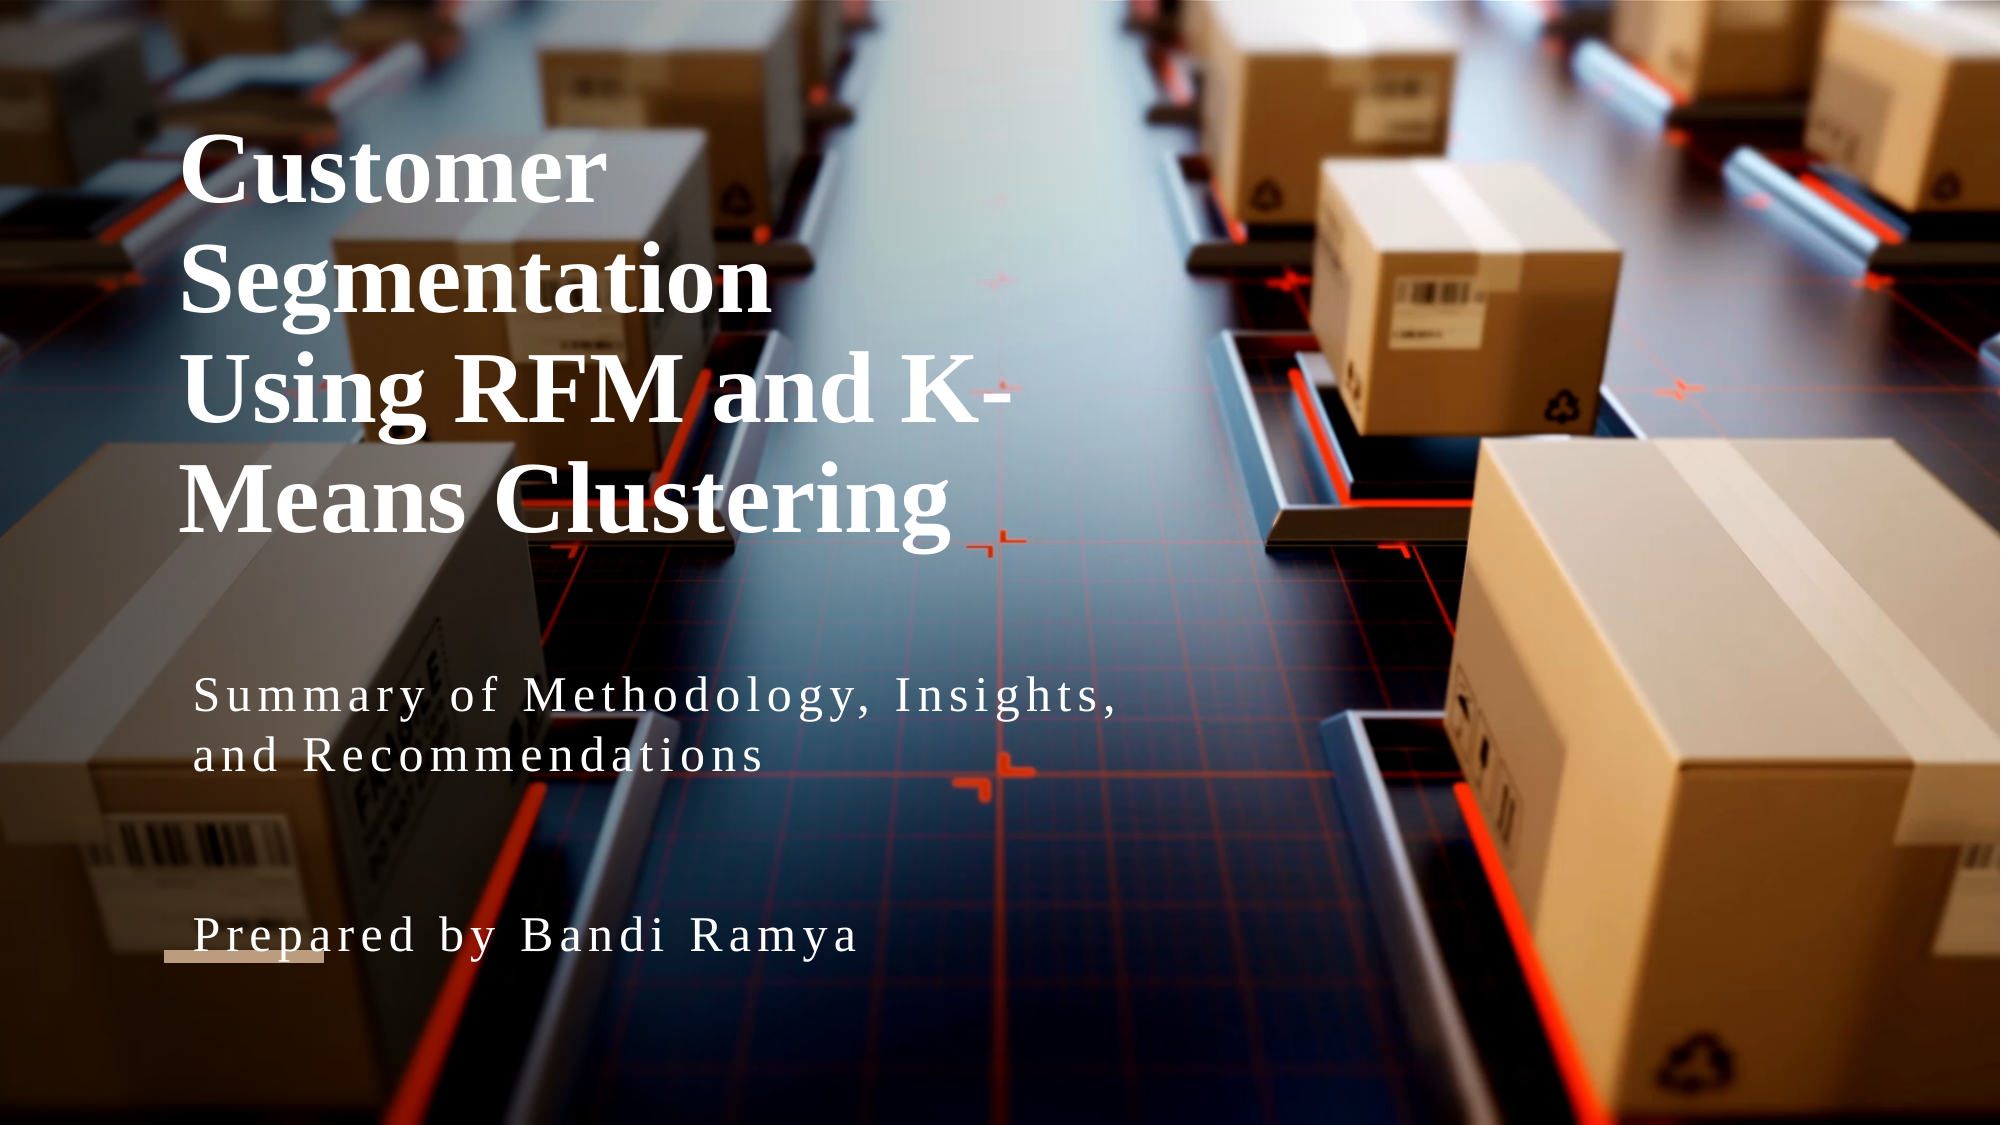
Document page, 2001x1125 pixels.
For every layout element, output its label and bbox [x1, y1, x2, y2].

text_box [0, 0, 2000, 1125]
